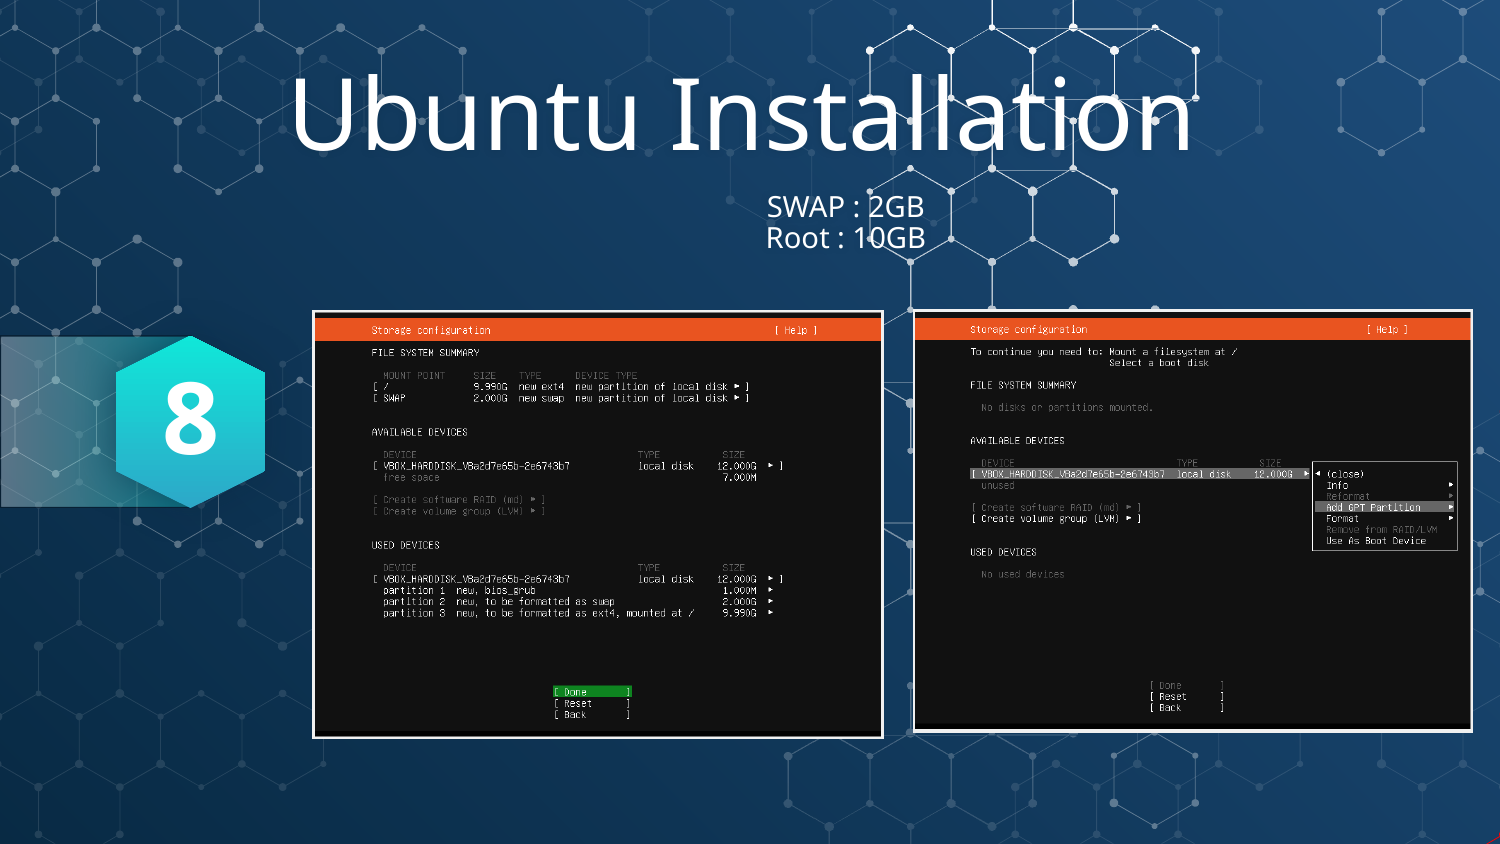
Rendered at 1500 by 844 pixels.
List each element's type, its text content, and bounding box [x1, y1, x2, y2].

picture [913, 309, 1473, 733]
picture [312, 310, 884, 740]
title Ubuntu Installation [287, 71, 1376, 172]
text_box 8 [116, 335, 266, 509]
text_box SWAP : 2GB Root : 10GB [549, 221, 1142, 255]
